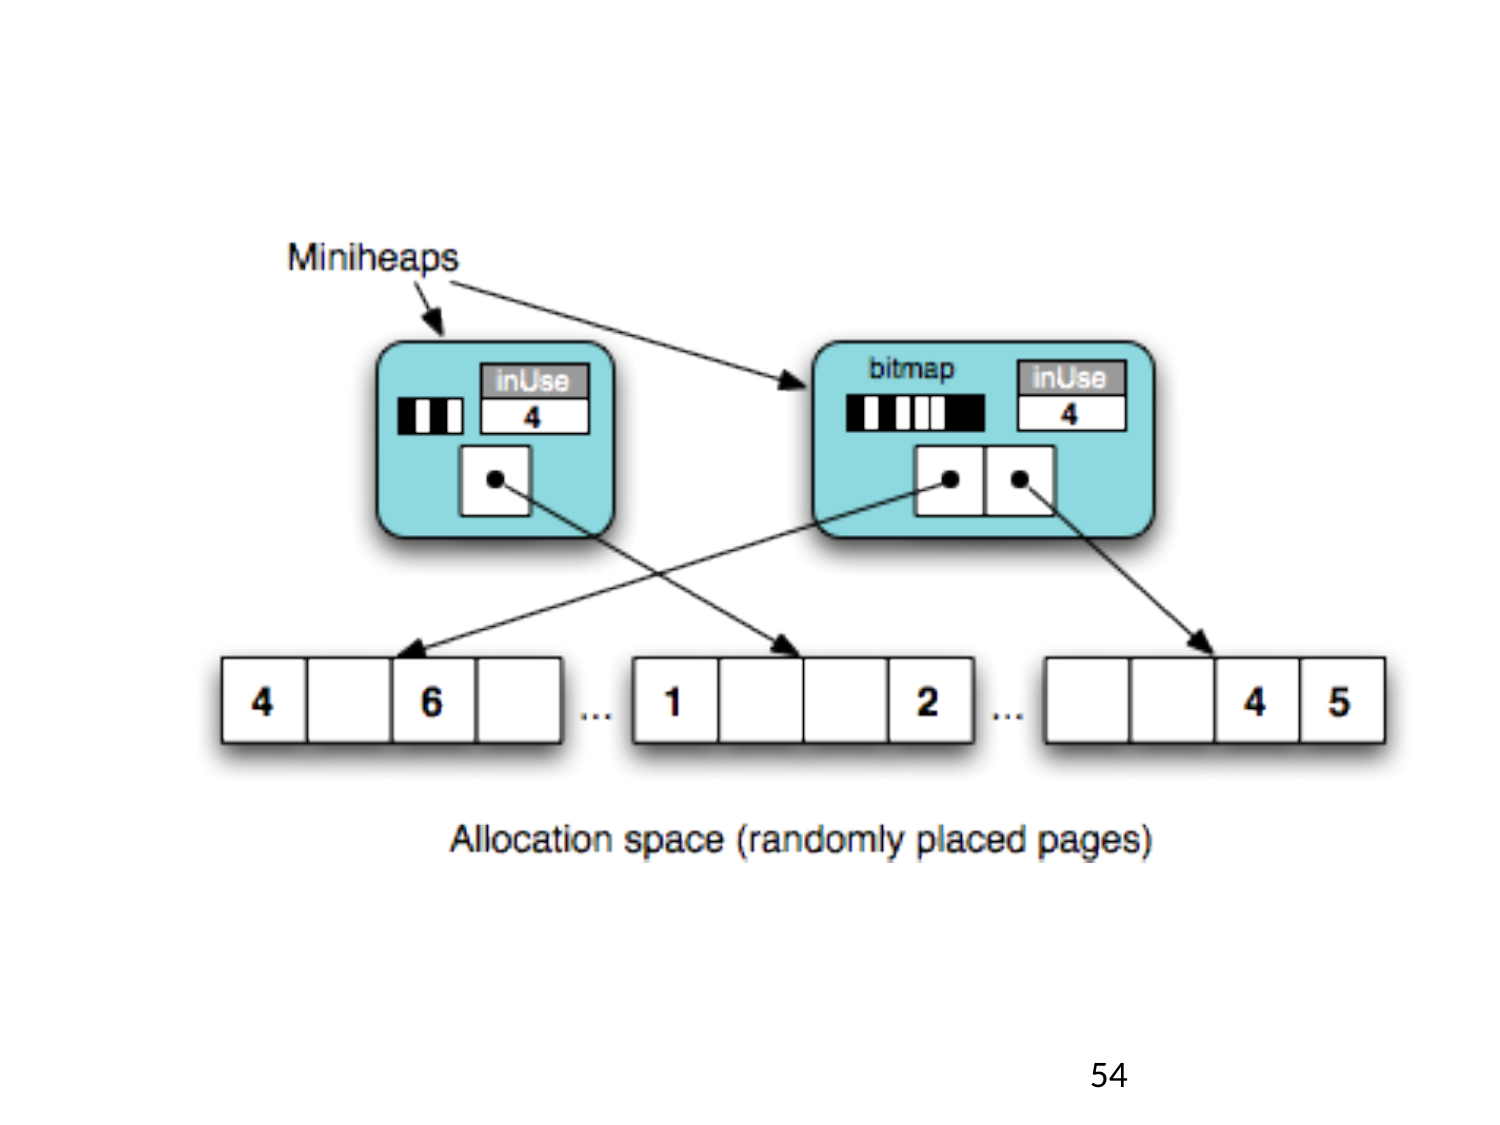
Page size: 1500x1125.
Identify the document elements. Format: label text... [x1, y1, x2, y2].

picture [187, 237, 1419, 863]
slide_number 54 [1074, 1042, 1425, 1103]
